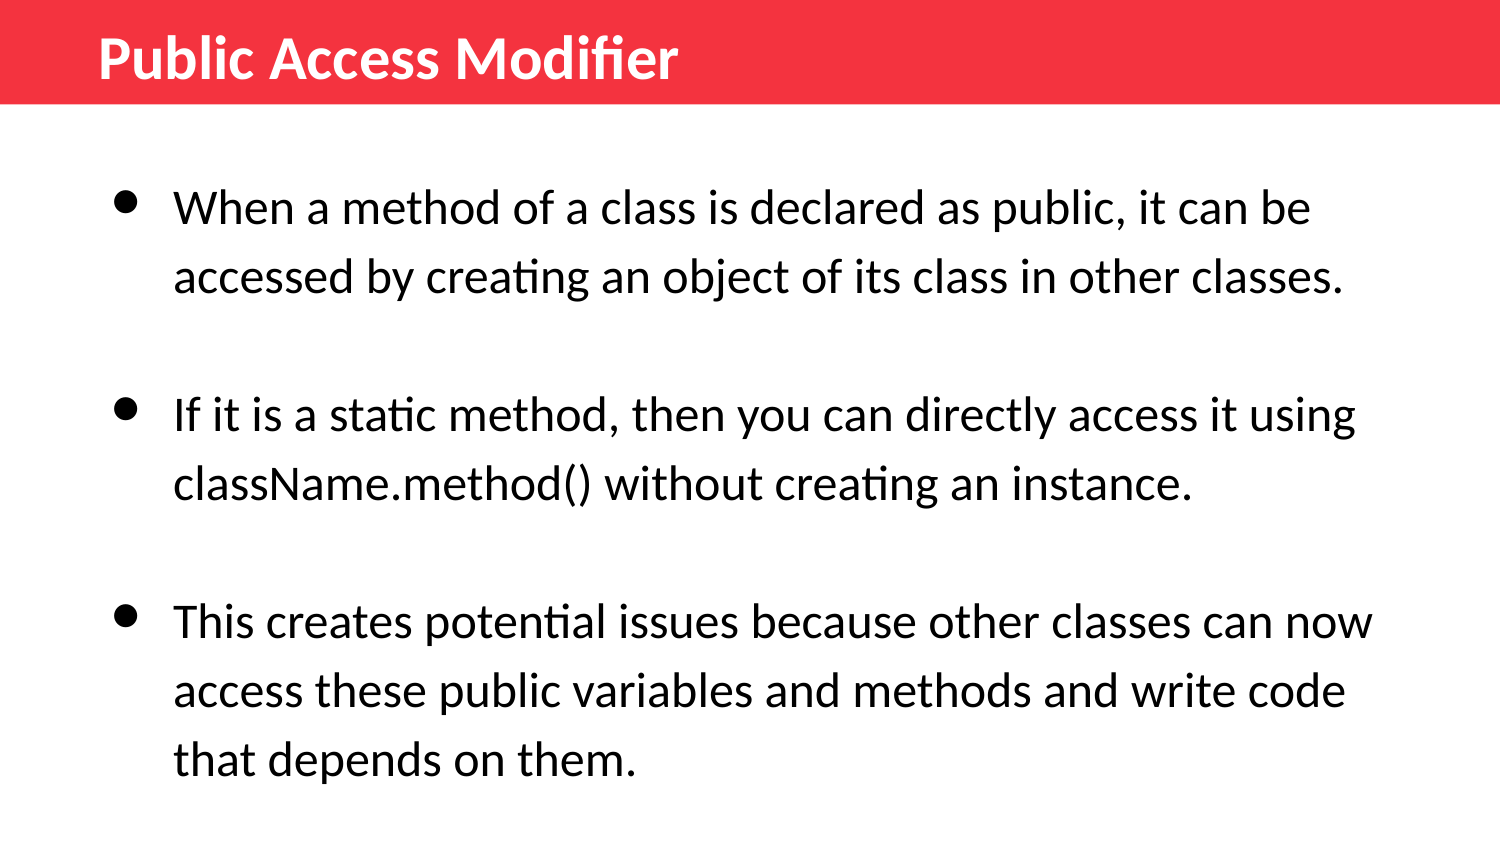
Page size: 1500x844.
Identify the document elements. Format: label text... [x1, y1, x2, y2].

text_box When a method of a class is declared as public, it can be accessed by creating an object of its class in other classes. If it is a static method, then you can directly access it using className.method() without creating an instance. This creates potential issues because other classes can now access these public variables and methods and write code that depends on them. [83, 150, 1398, 571]
text_box [0, 0, 1500, 105]
text_box Public Access Modifier [83, 2, 1060, 138]
